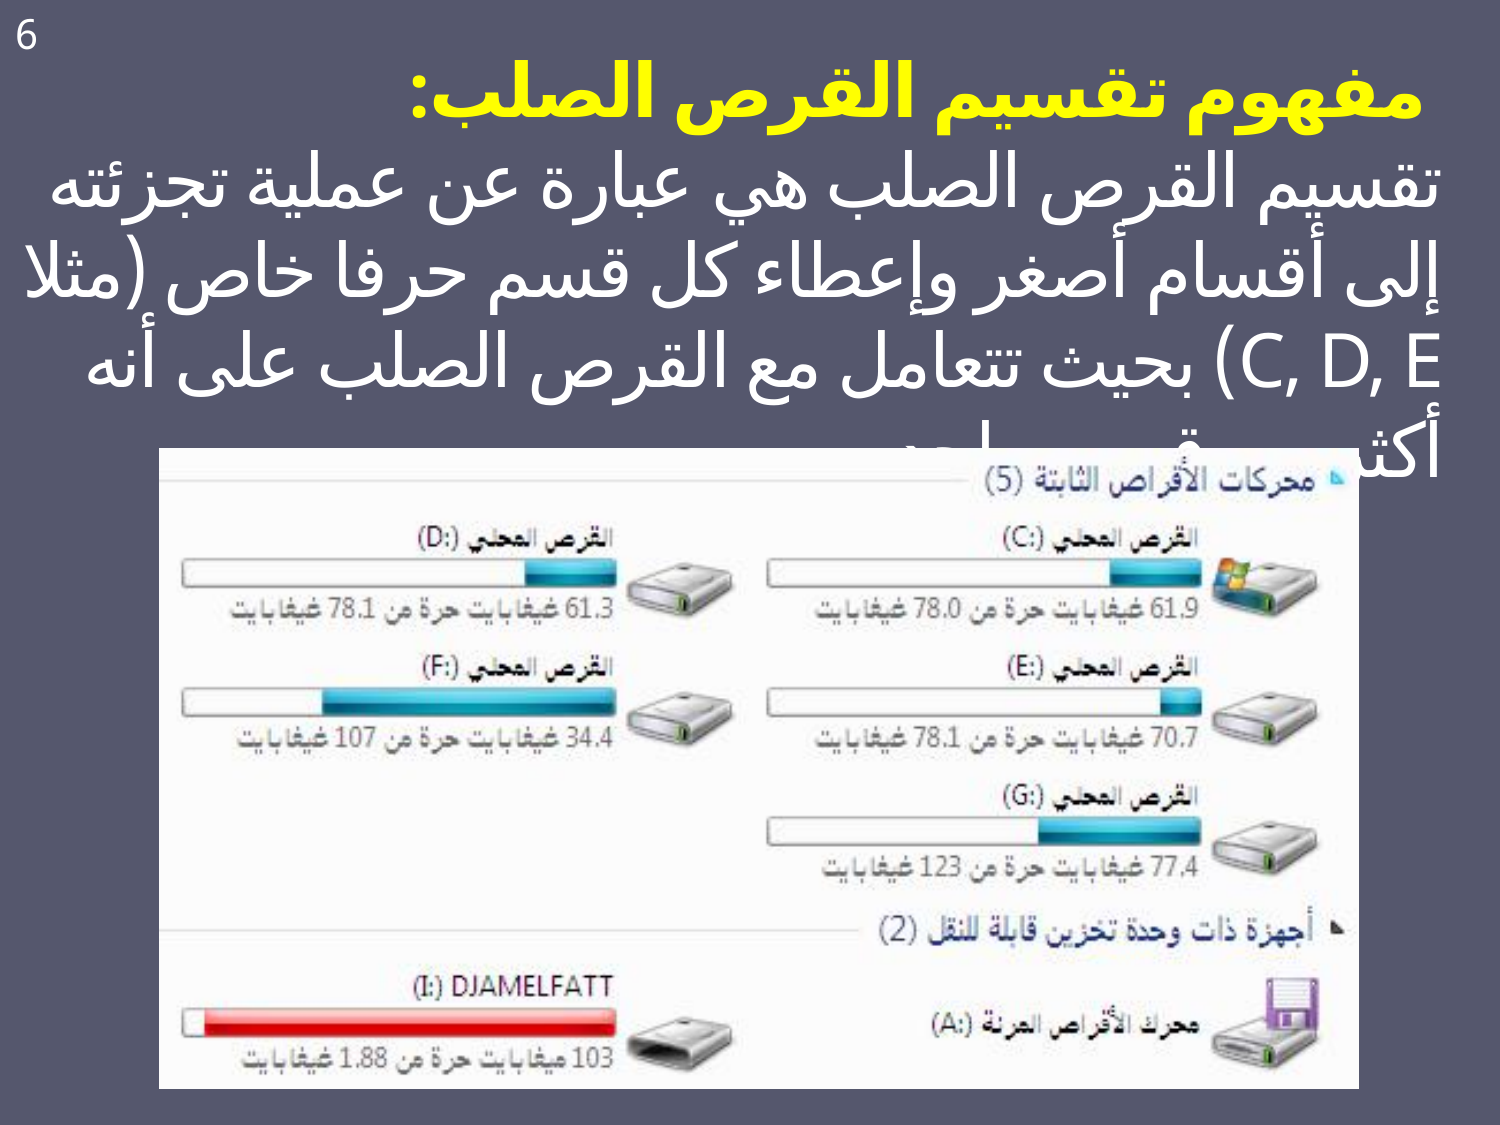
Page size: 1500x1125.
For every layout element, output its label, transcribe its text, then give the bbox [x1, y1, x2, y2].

picture [159, 448, 1360, 1090]
text_box 6 [0, 0, 94, 71]
text_box مفهوم تقسيم القرص الصلب: تقسيم القرص الصلب هي عبارة عن عملية تجزئته إلى أقسام أصغر وإعطاء كل قسم حرفا خاص (مثلا C, D, E) بحيث تتعامل مع القرص الصلب على أنه أكثر من قرص واحد [0, 35, 1459, 500]
